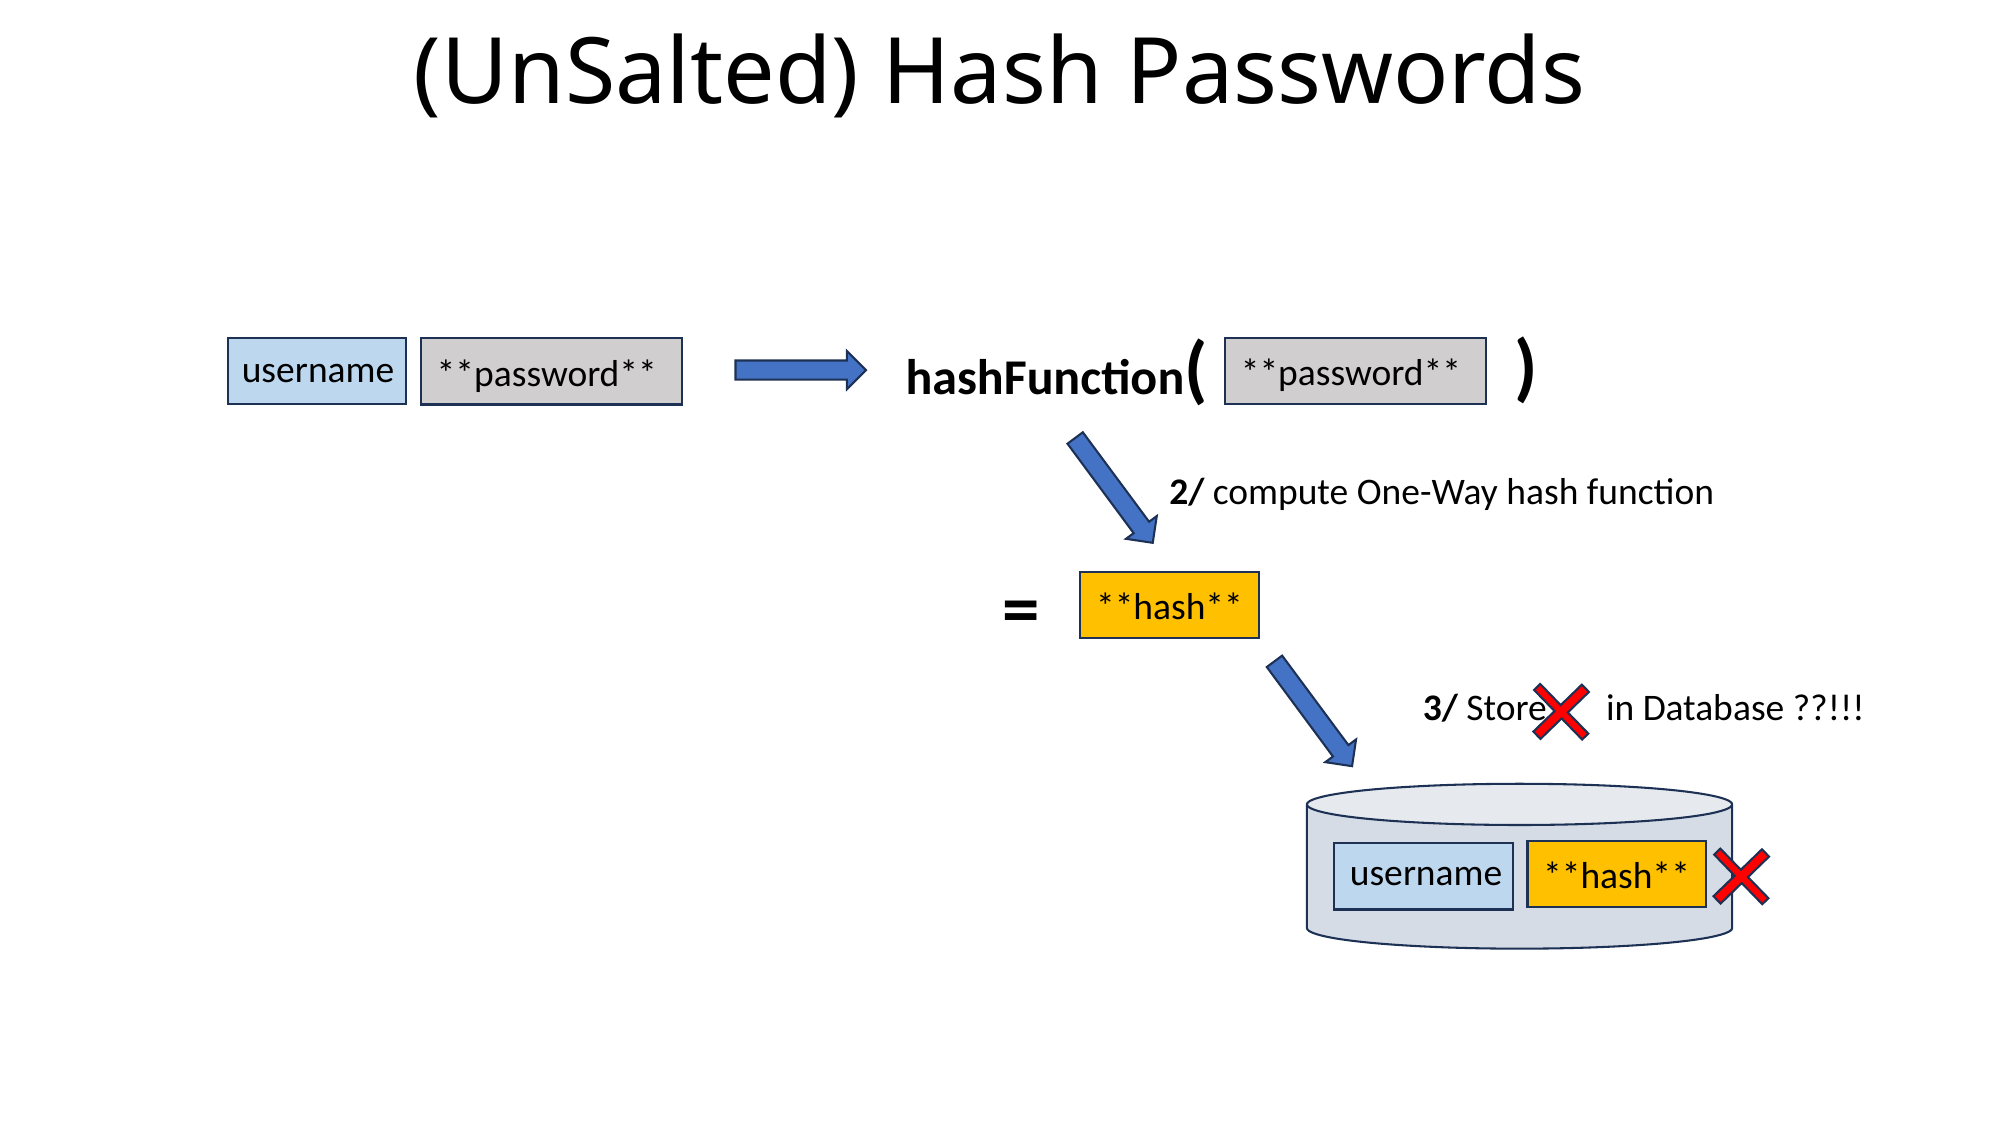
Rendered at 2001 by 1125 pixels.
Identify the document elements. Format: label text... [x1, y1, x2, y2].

title (UnSalted) Hash Passwords [137, 13, 1863, 135]
text_box [1224, 337, 1487, 405]
text_box [1265, 654, 1358, 768]
text_box [1305, 782, 1734, 950]
text_box hashFunction( [890, 311, 1223, 417]
text_box [1066, 430, 1158, 545]
title $ sha256sum [1309, 785, 1730, 823]
text_box = [970, 551, 1072, 657]
text_box **password** [421, 341, 673, 401]
text_box username [227, 337, 410, 398]
text_box username [1334, 840, 1518, 901]
text_box [734, 348, 868, 392]
text_box [1531, 682, 1591, 742]
text_box **password** [1225, 340, 1477, 401]
text_box [1712, 847, 1771, 906]
text_box **hash** [1081, 574, 1259, 635]
text_box [1333, 842, 1514, 911]
text_box [1526, 840, 1707, 908]
text_box [1079, 571, 1260, 639]
text_box 3/ Store in Database ??!!! [1408, 675, 1881, 736]
text_box [227, 398, 407, 405]
text_box ) [1500, 309, 1571, 415]
text_box [420, 337, 683, 406]
text_box 2/ compute One-Way hash function [1154, 460, 1730, 520]
text_box **hash** [1528, 843, 1706, 904]
